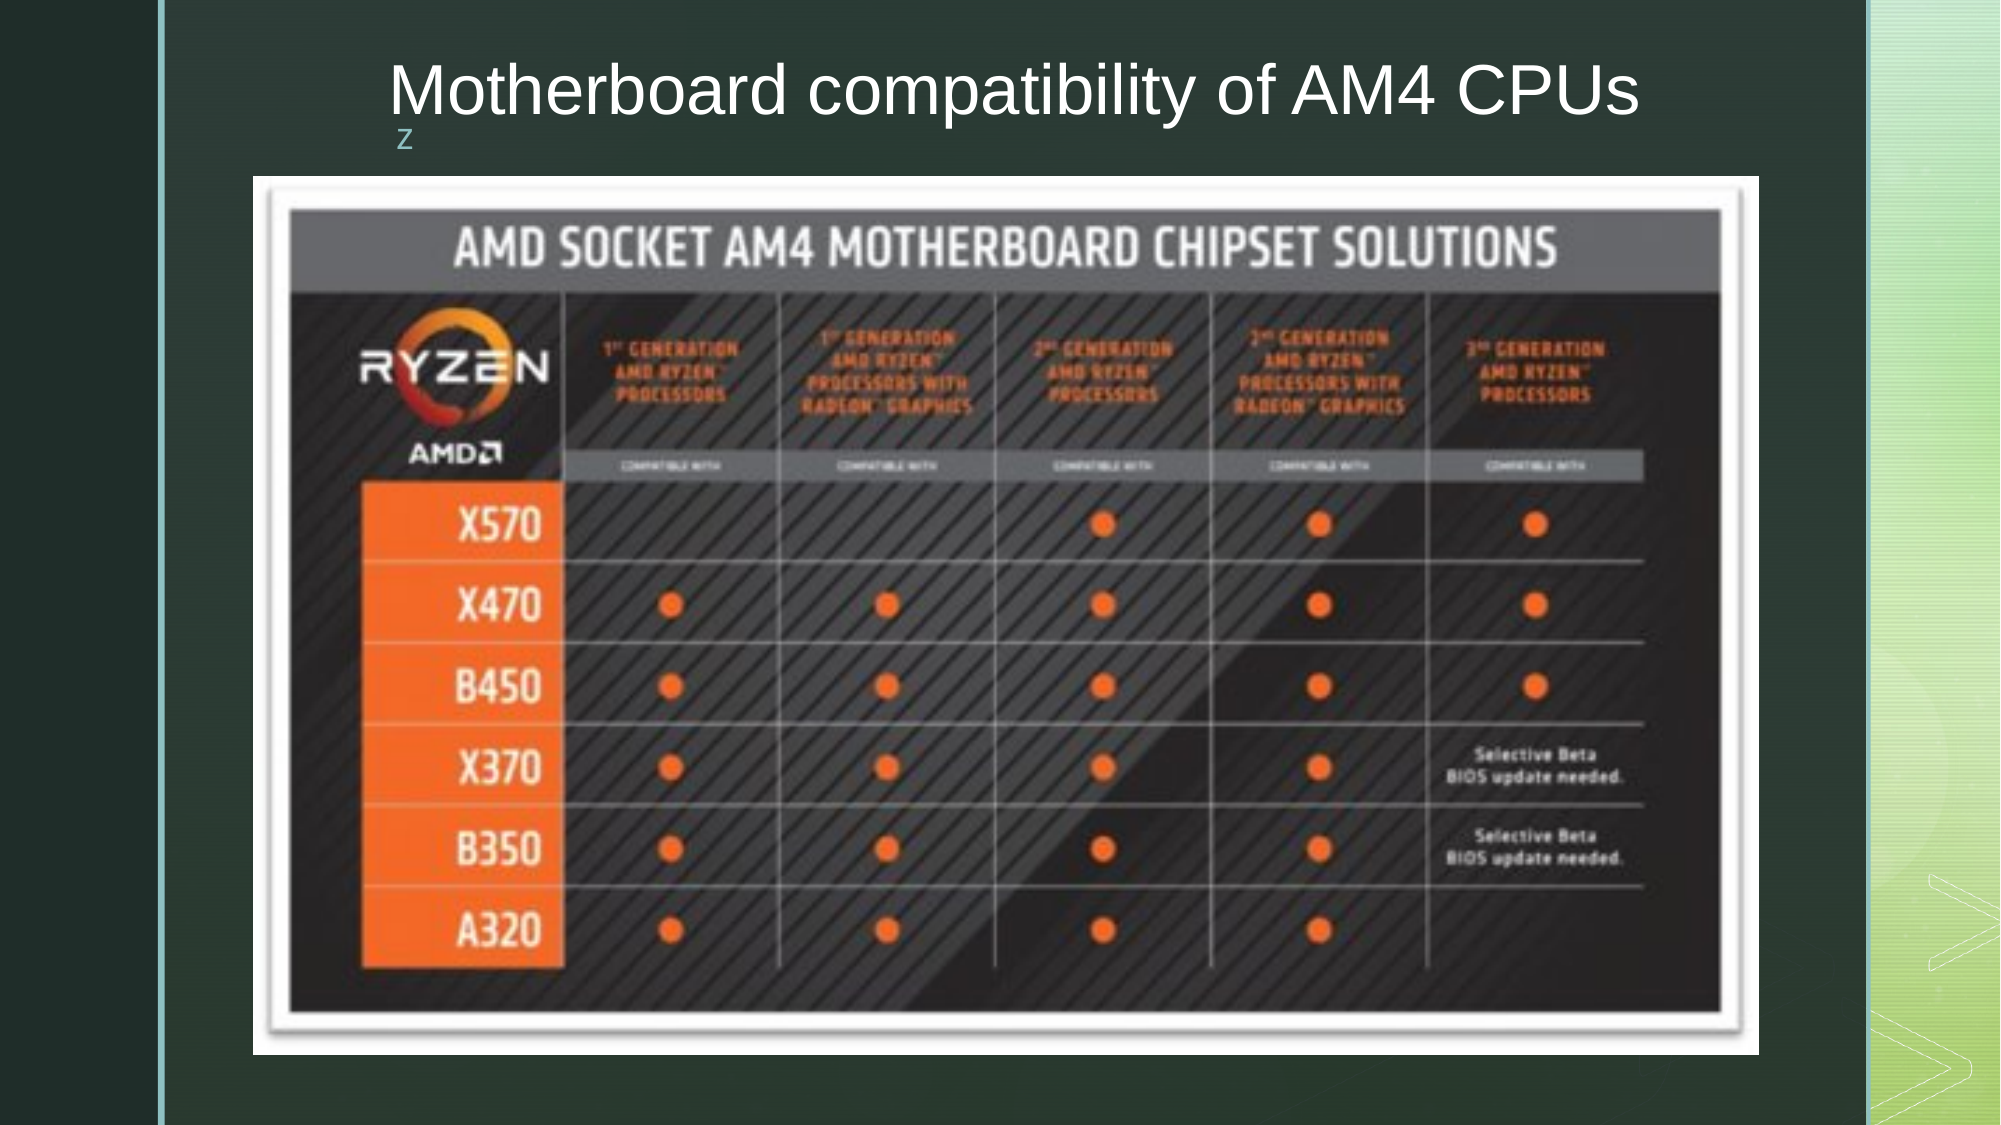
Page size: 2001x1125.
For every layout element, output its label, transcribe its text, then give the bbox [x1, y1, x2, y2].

title Motherboard compatibility of AM4 CPUs [213, 45, 1818, 224]
picture [1871, 0, 2001, 1125]
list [253, 176, 1759, 1055]
